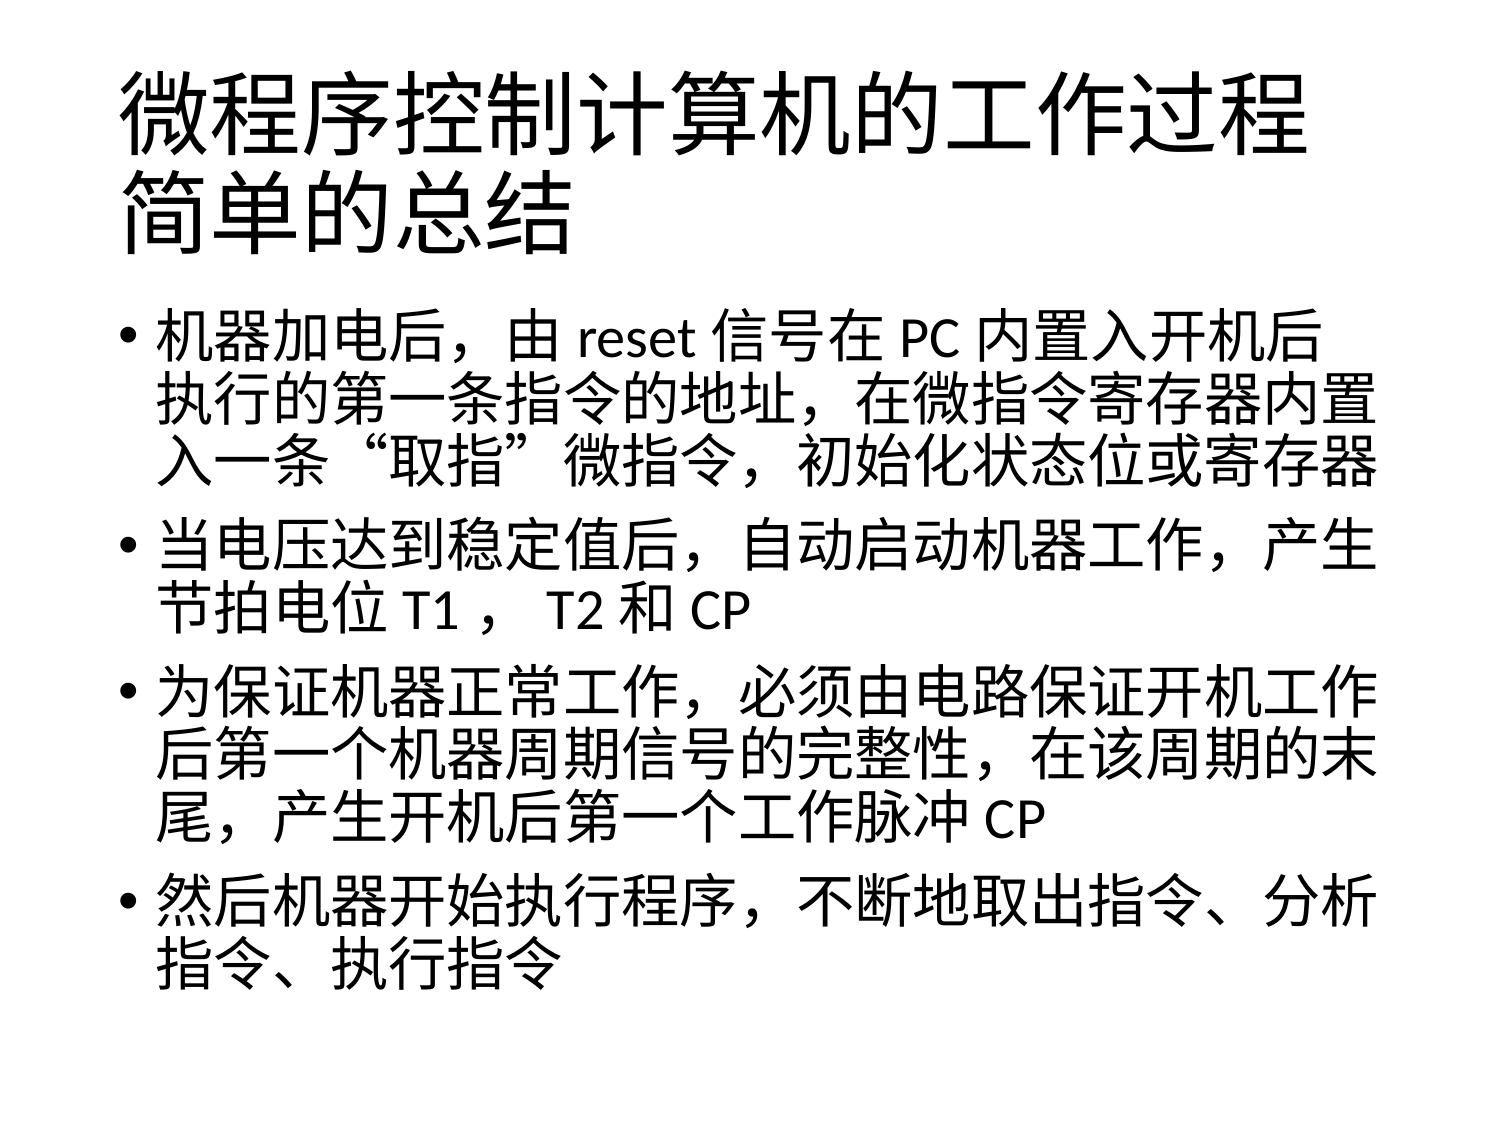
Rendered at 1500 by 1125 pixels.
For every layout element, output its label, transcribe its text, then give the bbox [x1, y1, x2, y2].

title 微程序控制计算机的工作过程简单的总结 [103, 59, 1397, 278]
list 机器加电后，由reset信号在PC内置入开机后执行的第一条指令的地址，在微指令寄存器内置入一条“取指”微指令，初始化状态位或寄存器 当电压达到稳定值后，自动启动机器工作，产生节拍电位T1，T2和CP 为保证机器正常工作，必须由电路保证开机工作后第一个机器周期信号的完整性，在该周期的末尾，产生开机后第一个工作脉冲CP 然后机器开始执行程序，不断地取出指令、分析指令、执行指令 [103, 299, 1397, 1014]
